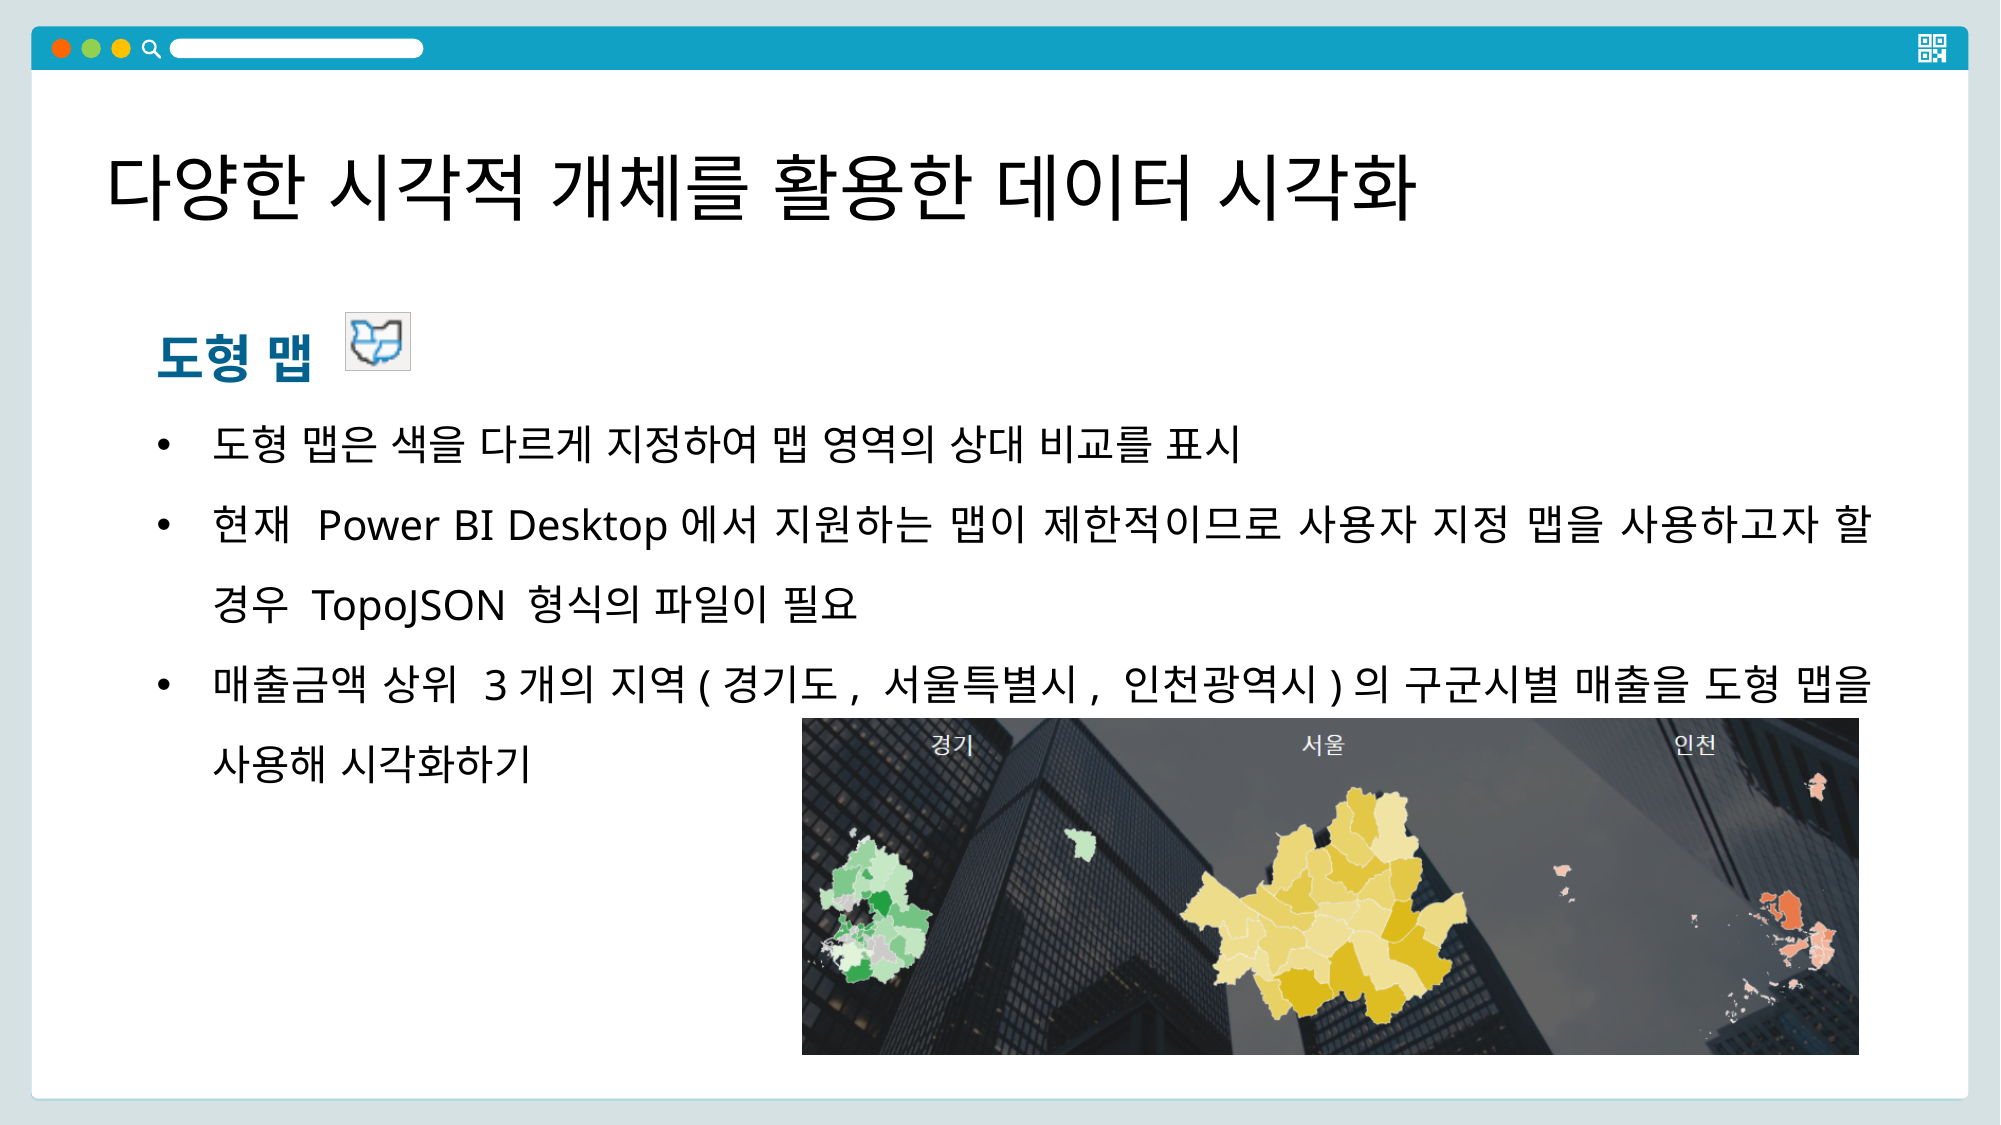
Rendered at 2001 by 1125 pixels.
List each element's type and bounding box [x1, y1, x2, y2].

picture [344, 312, 411, 371]
picture [802, 718, 1859, 1055]
text_box [31, 26, 1969, 1099]
